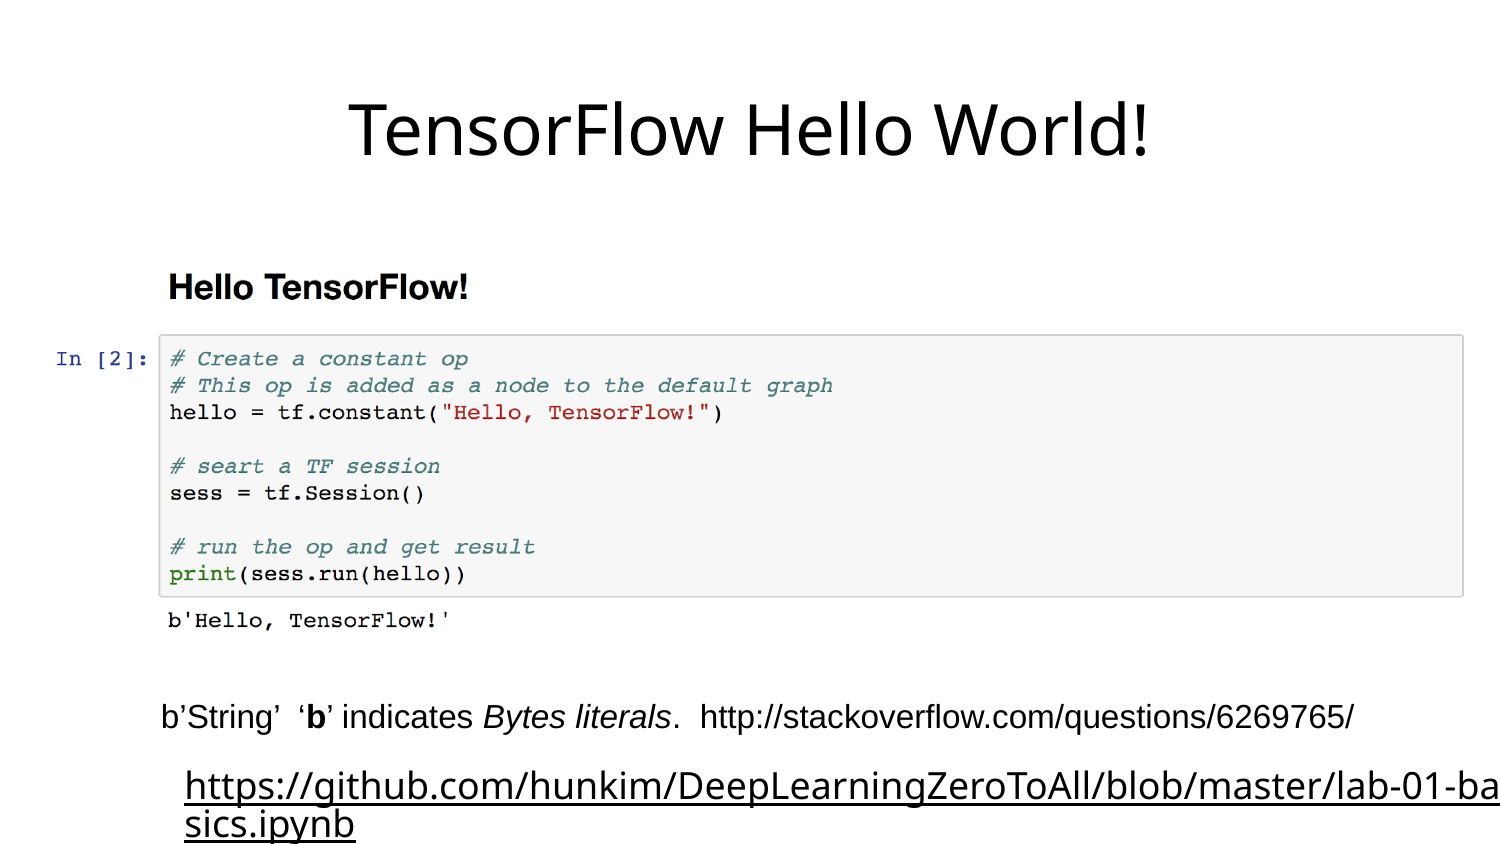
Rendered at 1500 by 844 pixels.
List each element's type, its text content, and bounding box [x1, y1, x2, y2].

title TensorFlow Hello World! [297, 21, 1203, 233]
picture [9, 242, 1491, 659]
text_box b’String’ ‘b’ indicates Bytes literals. http://stackoverflow.com/questions/6269765/ [145, 679, 1446, 751]
text_box https://github.com/hunkim/DeepLearningZeroToAll/blob/master/lab-01-basics.ipynb [180, 784, 1500, 837]
